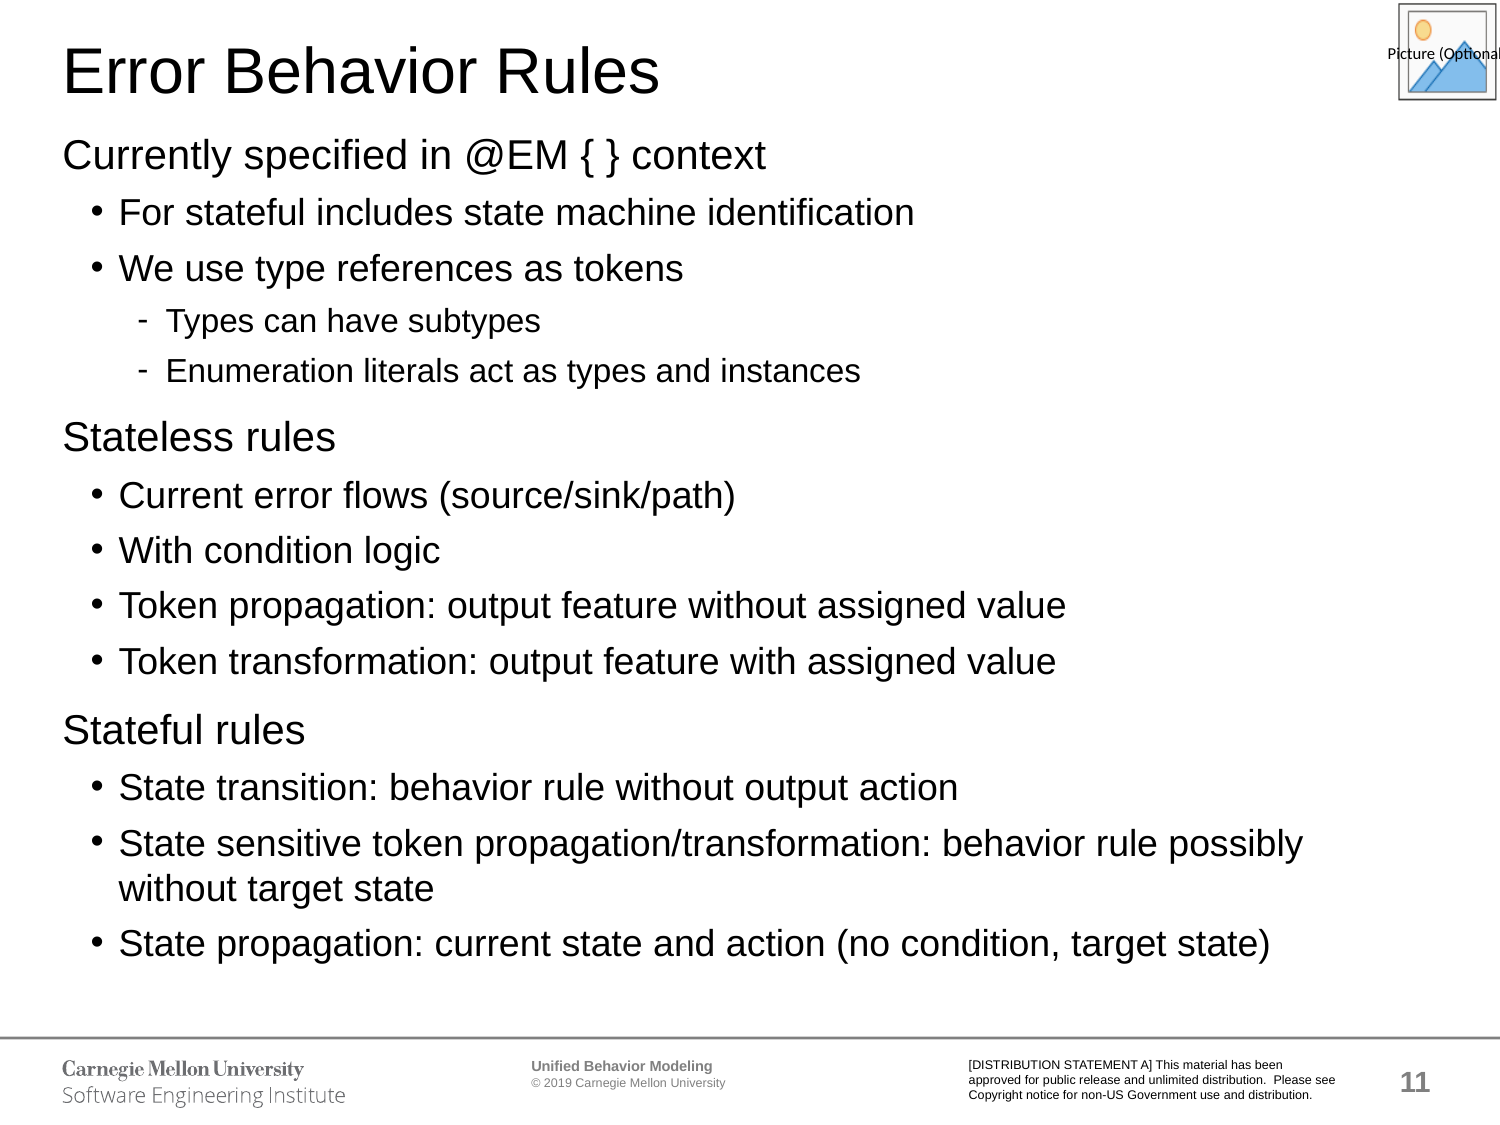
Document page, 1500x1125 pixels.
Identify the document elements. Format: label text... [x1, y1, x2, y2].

list Currently specified in @EM { } context For stateful includes state machine identification We use type references as tokens Types can have subtypes Enumeration literals act as types and instances Stateless rules Current error flows (source/sink/path) With condition logic Token propagation: output feature without assigned value Token transformation: output feature with assigned value Stateful rules State transition: behavior rule without output action State sensitive token propagation/transformation: behavior rule possibly without target state State propagation: current state and action (no condition, target state) [62, 127, 1431, 998]
title Error Behavior Rules [62, 37, 1338, 127]
picture [1394, 0, 1500, 105]
